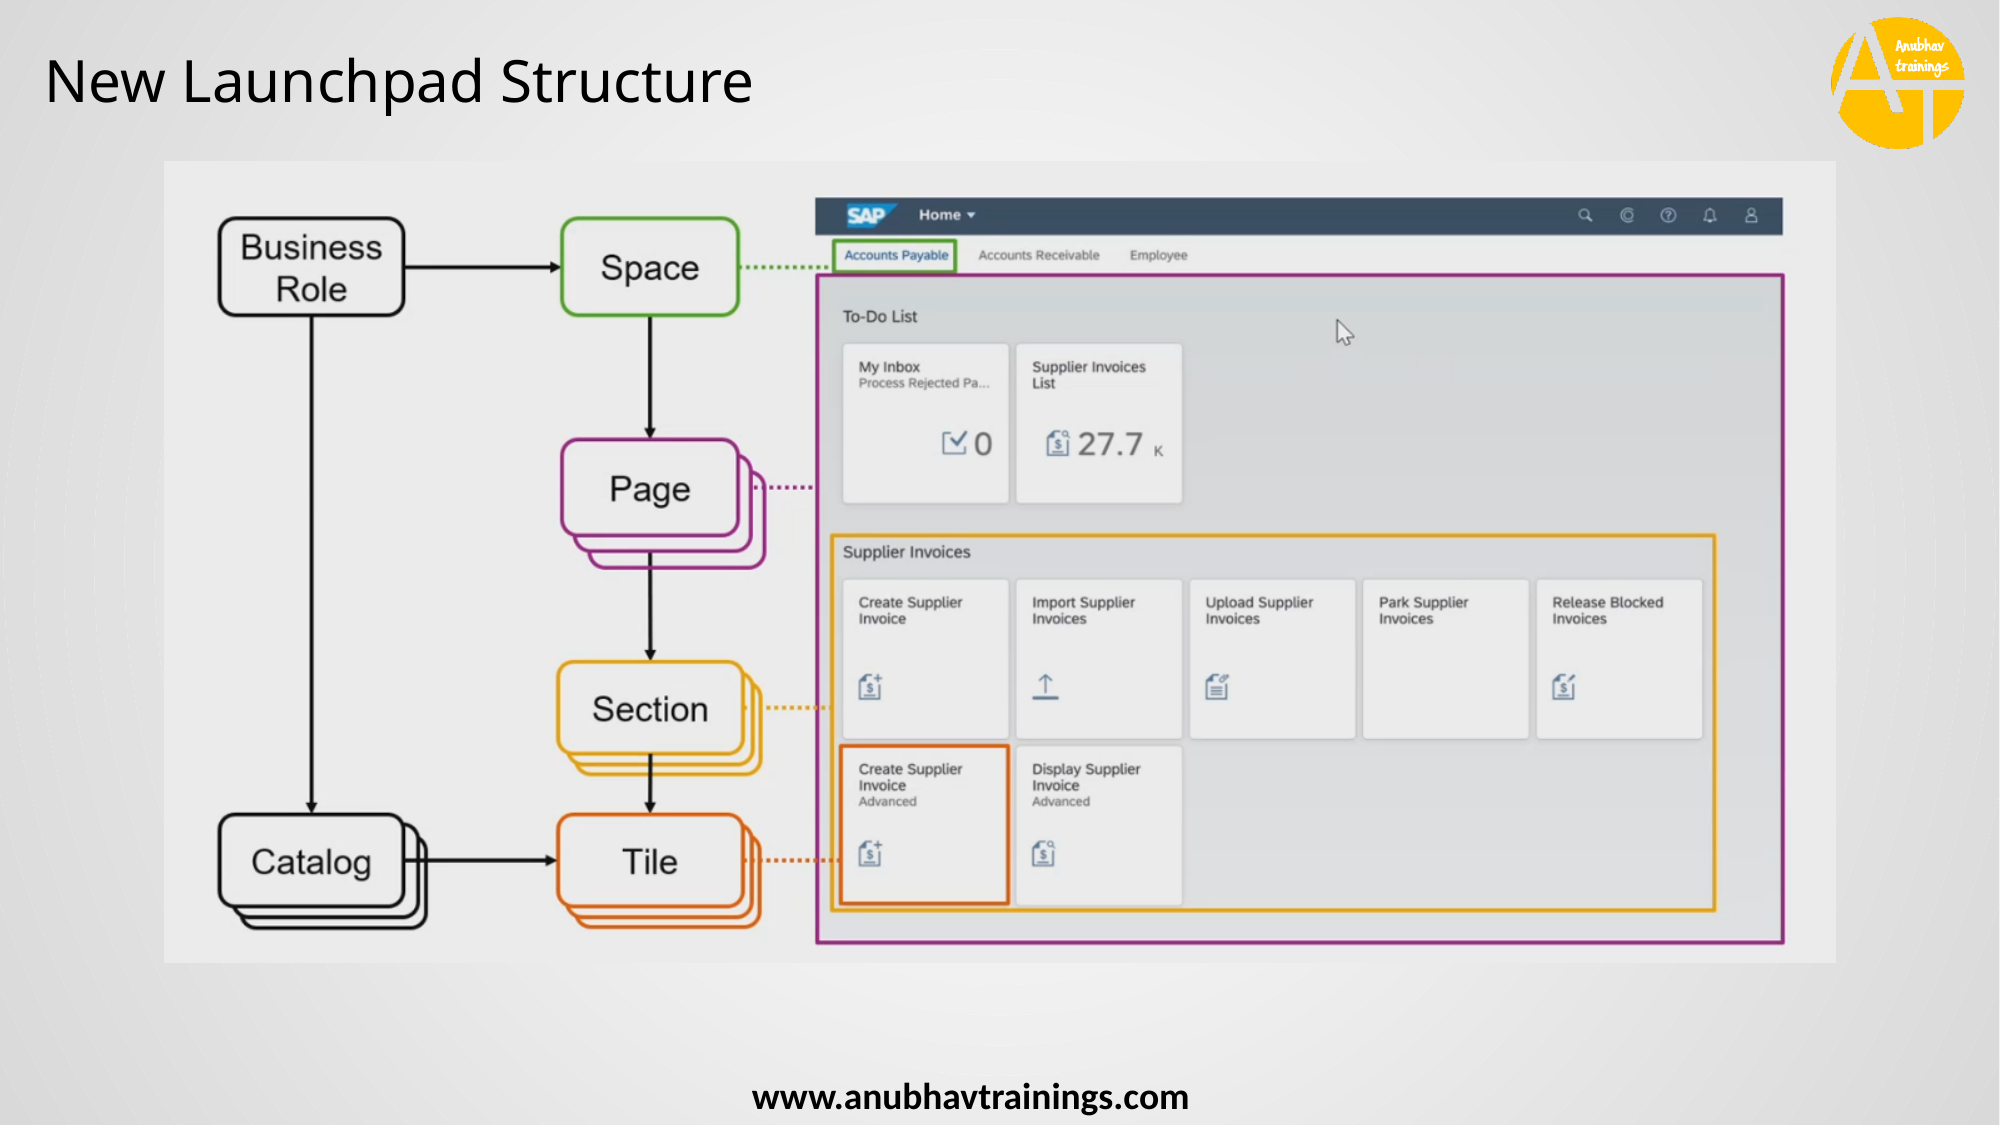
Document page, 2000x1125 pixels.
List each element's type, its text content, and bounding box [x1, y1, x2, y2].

text_box www.anubhavtrainings.com [737, 1064, 1319, 1125]
picture [1818, 8, 1972, 160]
picture [163, 161, 1836, 964]
text_box New Launchpad Structure [24, 21, 1813, 138]
